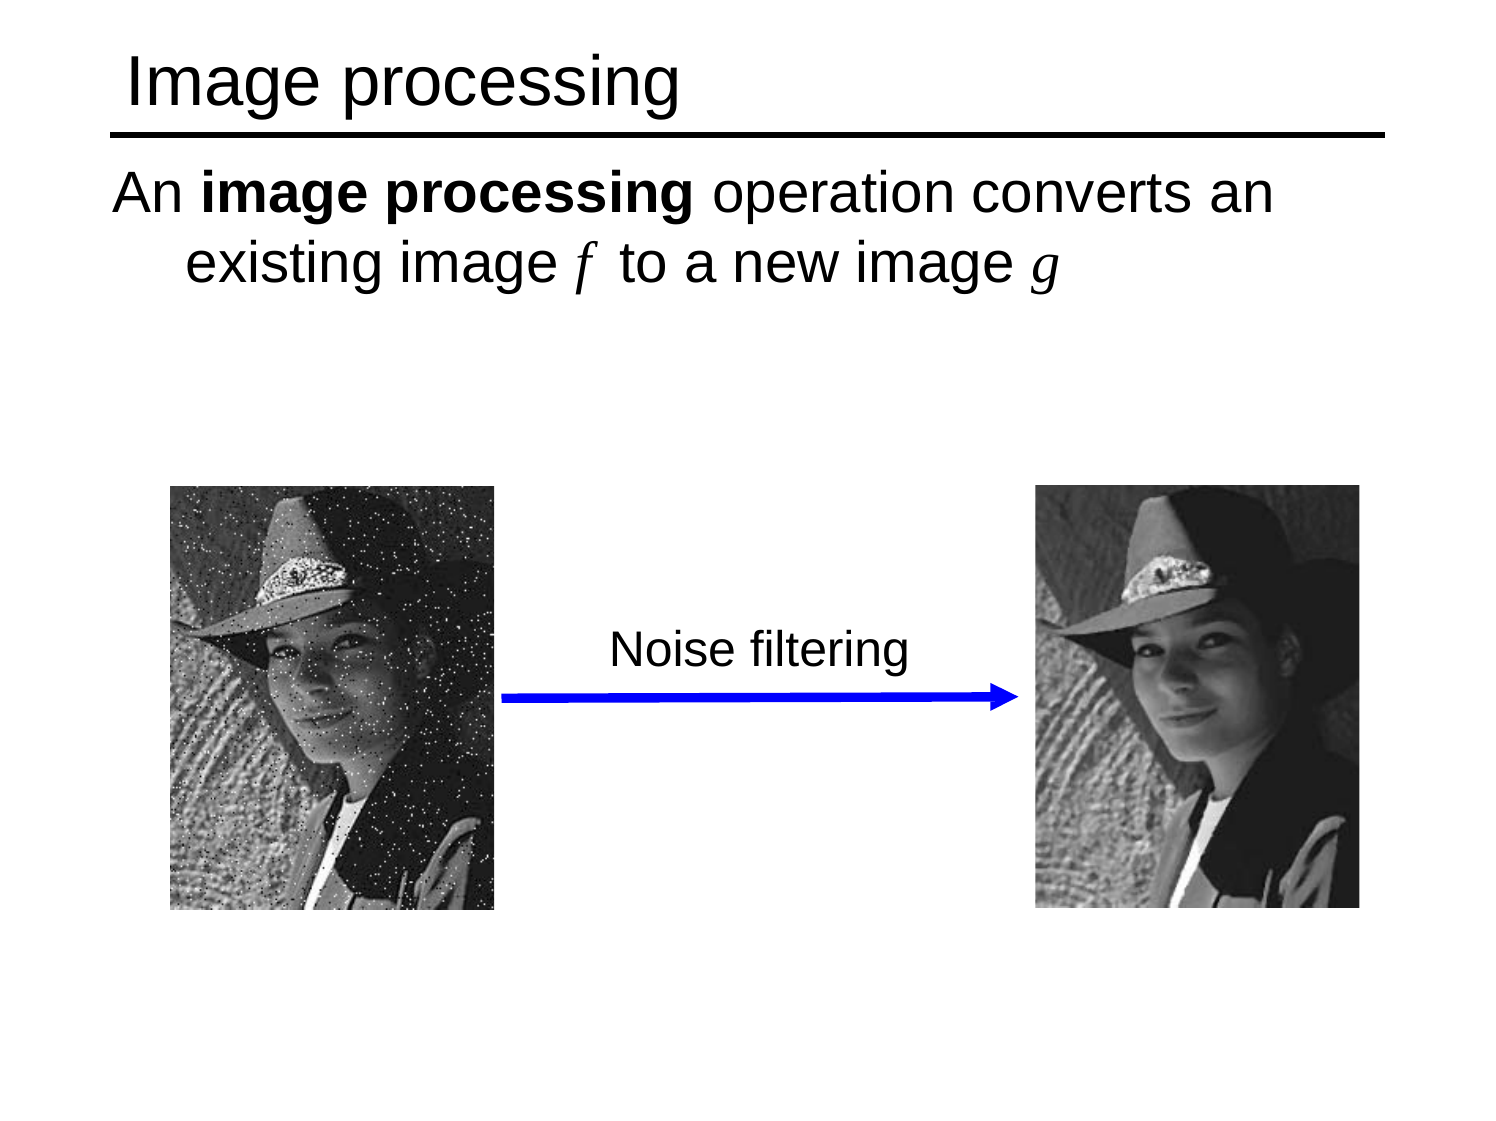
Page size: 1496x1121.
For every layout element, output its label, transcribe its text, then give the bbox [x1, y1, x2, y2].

text_box An image processing operation converts an existing image f to a new image g [110, 151, 1285, 294]
text_box [170, 486, 495, 910]
text_box [501, 682, 1019, 711]
text_box [1035, 485, 1360, 908]
text_box Noise filtering [606, 614, 915, 677]
title Image processing [123, 32, 687, 151]
